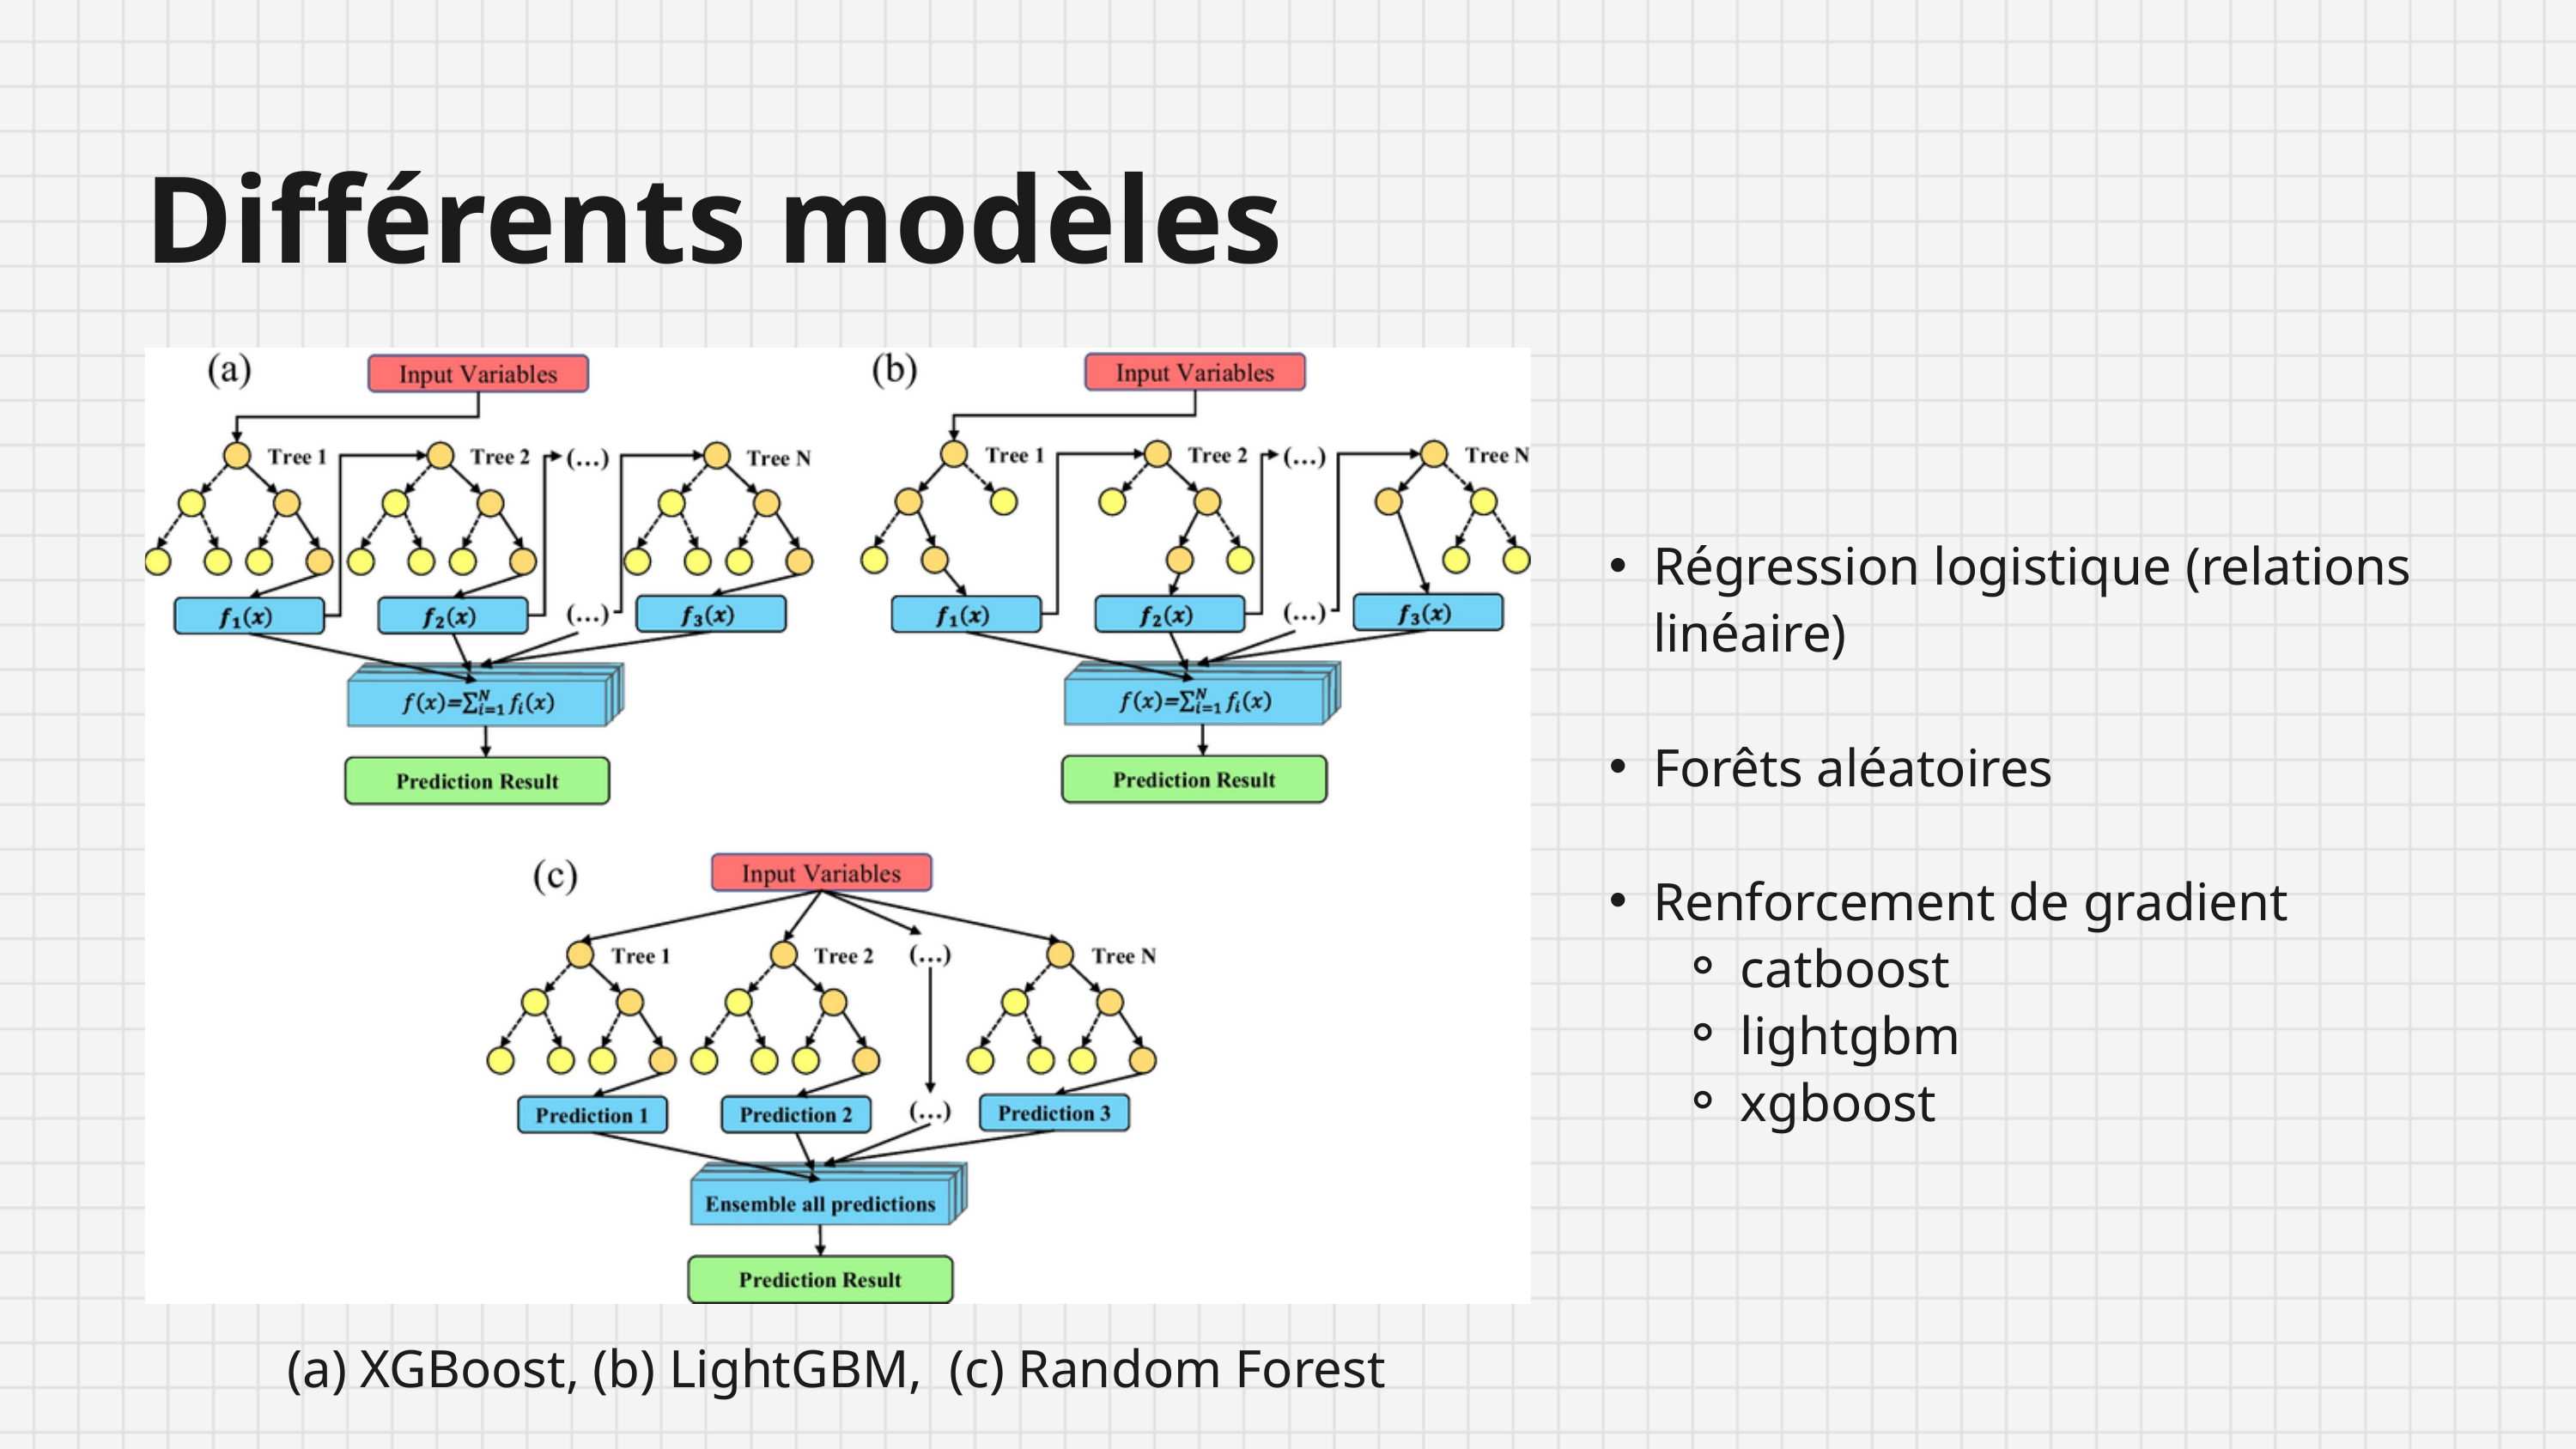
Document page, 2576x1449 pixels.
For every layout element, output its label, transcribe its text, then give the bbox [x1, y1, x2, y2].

text_box [0, 0, 2576, 1449]
text_box (a) XGBoost, (b) LightGBM, (c) Random Forest [144, 1330, 1529, 1397]
text_box Régression logistique (relations linéaire) Forêts aléatoires Renforcement de gradient catboost lightgbm xgboost [1564, 528, 2432, 1199]
text_box Différents modèles [144, 143, 2432, 288]
text_box [144, 348, 1531, 1304]
